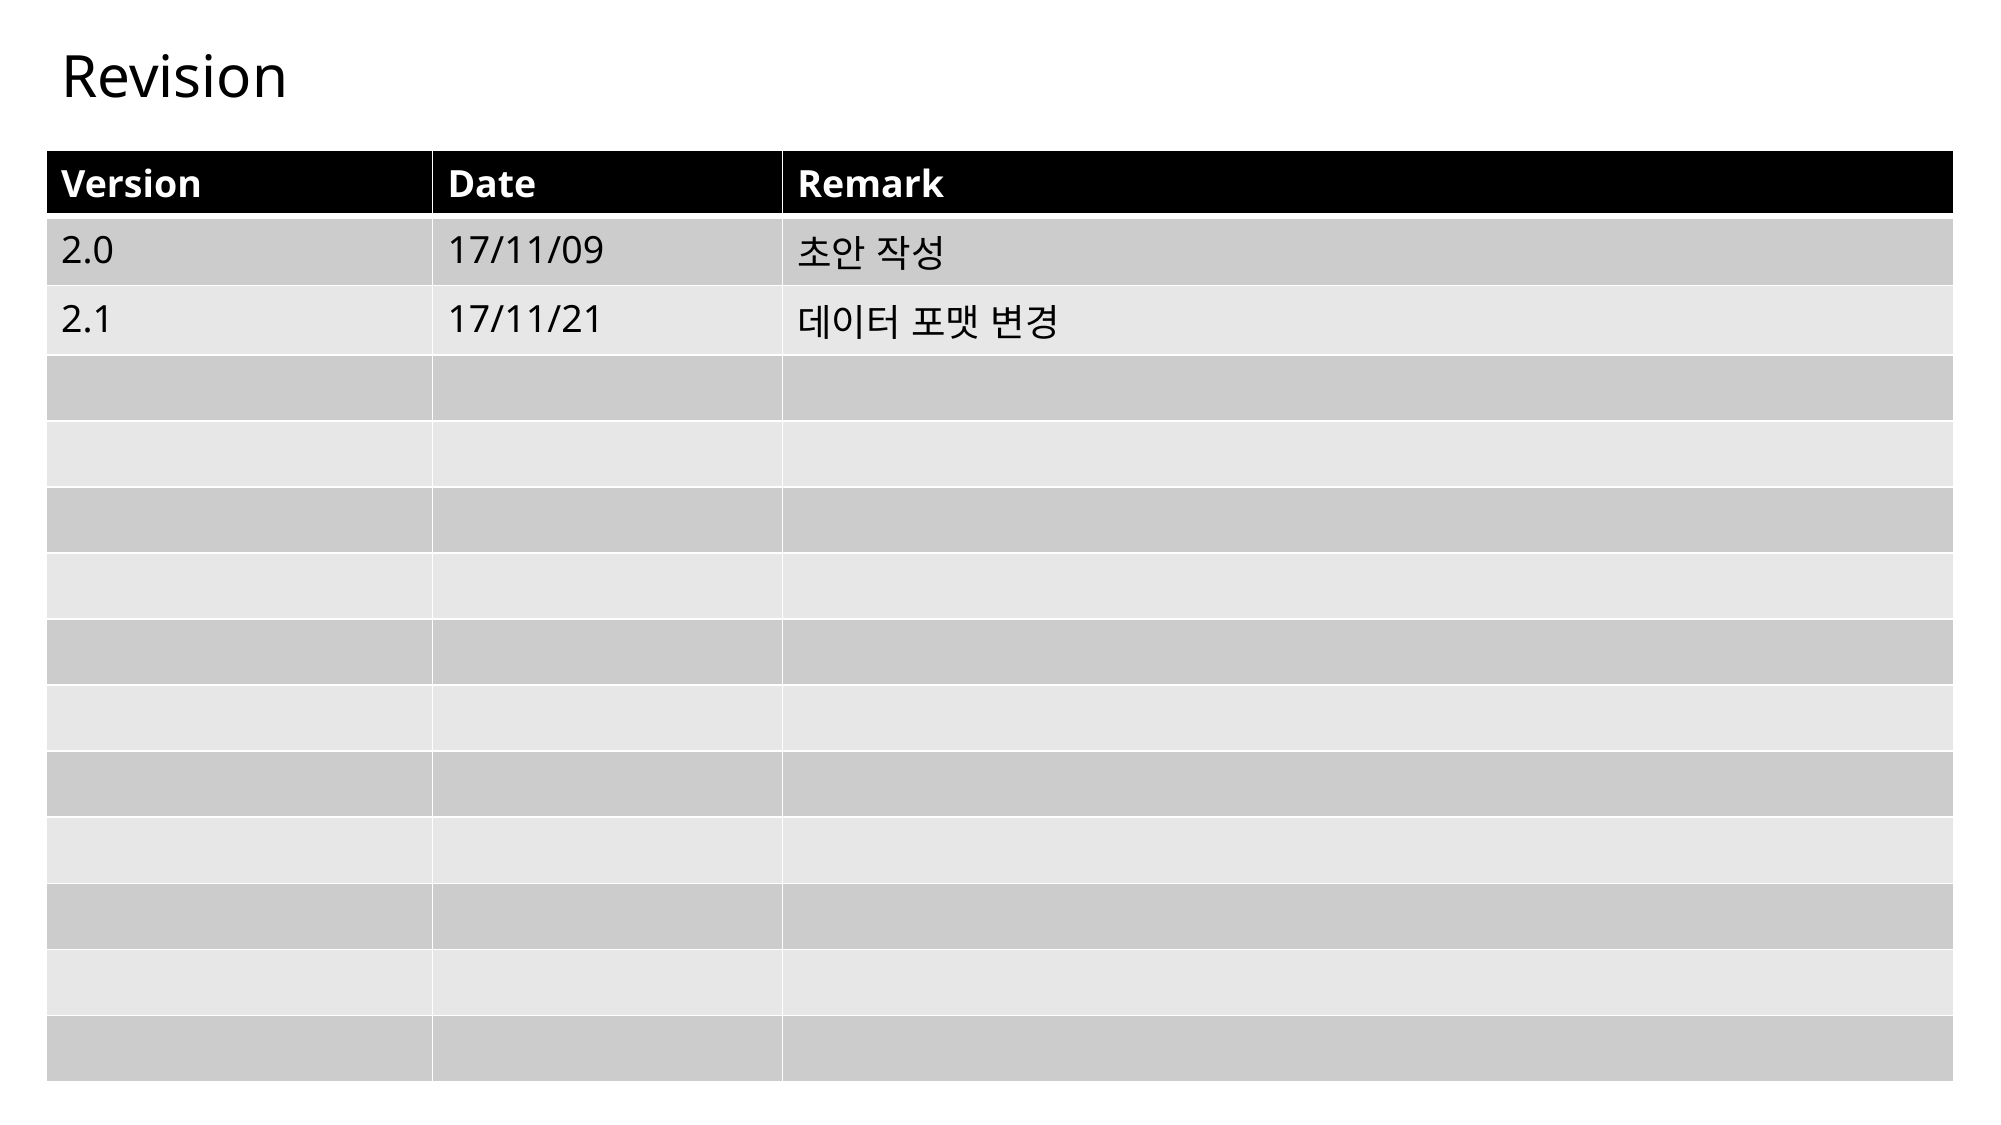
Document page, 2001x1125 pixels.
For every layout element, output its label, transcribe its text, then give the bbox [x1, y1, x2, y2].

table_header Date [433, 151, 782, 213]
table_cell [47, 818, 432, 883]
table_cell [47, 620, 432, 684]
table_cell [433, 884, 782, 949]
table_cell [433, 686, 782, 750]
table_cell [47, 488, 432, 552]
table_cell [783, 1016, 1953, 1081]
table_cell [433, 488, 782, 552]
table_cell [433, 752, 782, 816]
table_cell [433, 422, 782, 486]
table_cell [783, 686, 1953, 750]
table_cell [433, 950, 782, 1015]
table_cell [433, 620, 782, 684]
table_cell [783, 884, 1953, 949]
table_header Version [47, 151, 432, 213]
table_cell [47, 554, 432, 618]
table_cell [783, 554, 1953, 618]
table_cell 17/11/09 [433, 219, 782, 285]
table_cell [783, 620, 1953, 684]
table_cell [433, 356, 782, 420]
table_cell [47, 686, 432, 750]
table_cell [433, 818, 782, 883]
table_cell [783, 422, 1953, 486]
table_cell [47, 752, 432, 816]
table_cell [783, 950, 1953, 1015]
table_header Remark [783, 151, 1953, 213]
table_cell [783, 752, 1953, 816]
table_cell 17/11/21 [433, 286, 782, 354]
table_cell 데이터 포맷 변경 [783, 286, 1953, 354]
table_cell [783, 818, 1953, 883]
table_cell 2.1 [47, 286, 432, 354]
table_cell [433, 1016, 782, 1081]
table_cell [783, 356, 1953, 420]
table_cell [47, 884, 432, 949]
table_cell 2.0 [47, 219, 432, 285]
table_cell [47, 1016, 432, 1081]
table_cell [47, 422, 432, 486]
table_cell [47, 950, 432, 1015]
table_cell [783, 488, 1953, 552]
table_cell [47, 356, 432, 420]
title Revision [46, 33, 1955, 124]
table_cell [433, 554, 782, 618]
table_cell 초안 작성 [783, 219, 1953, 285]
